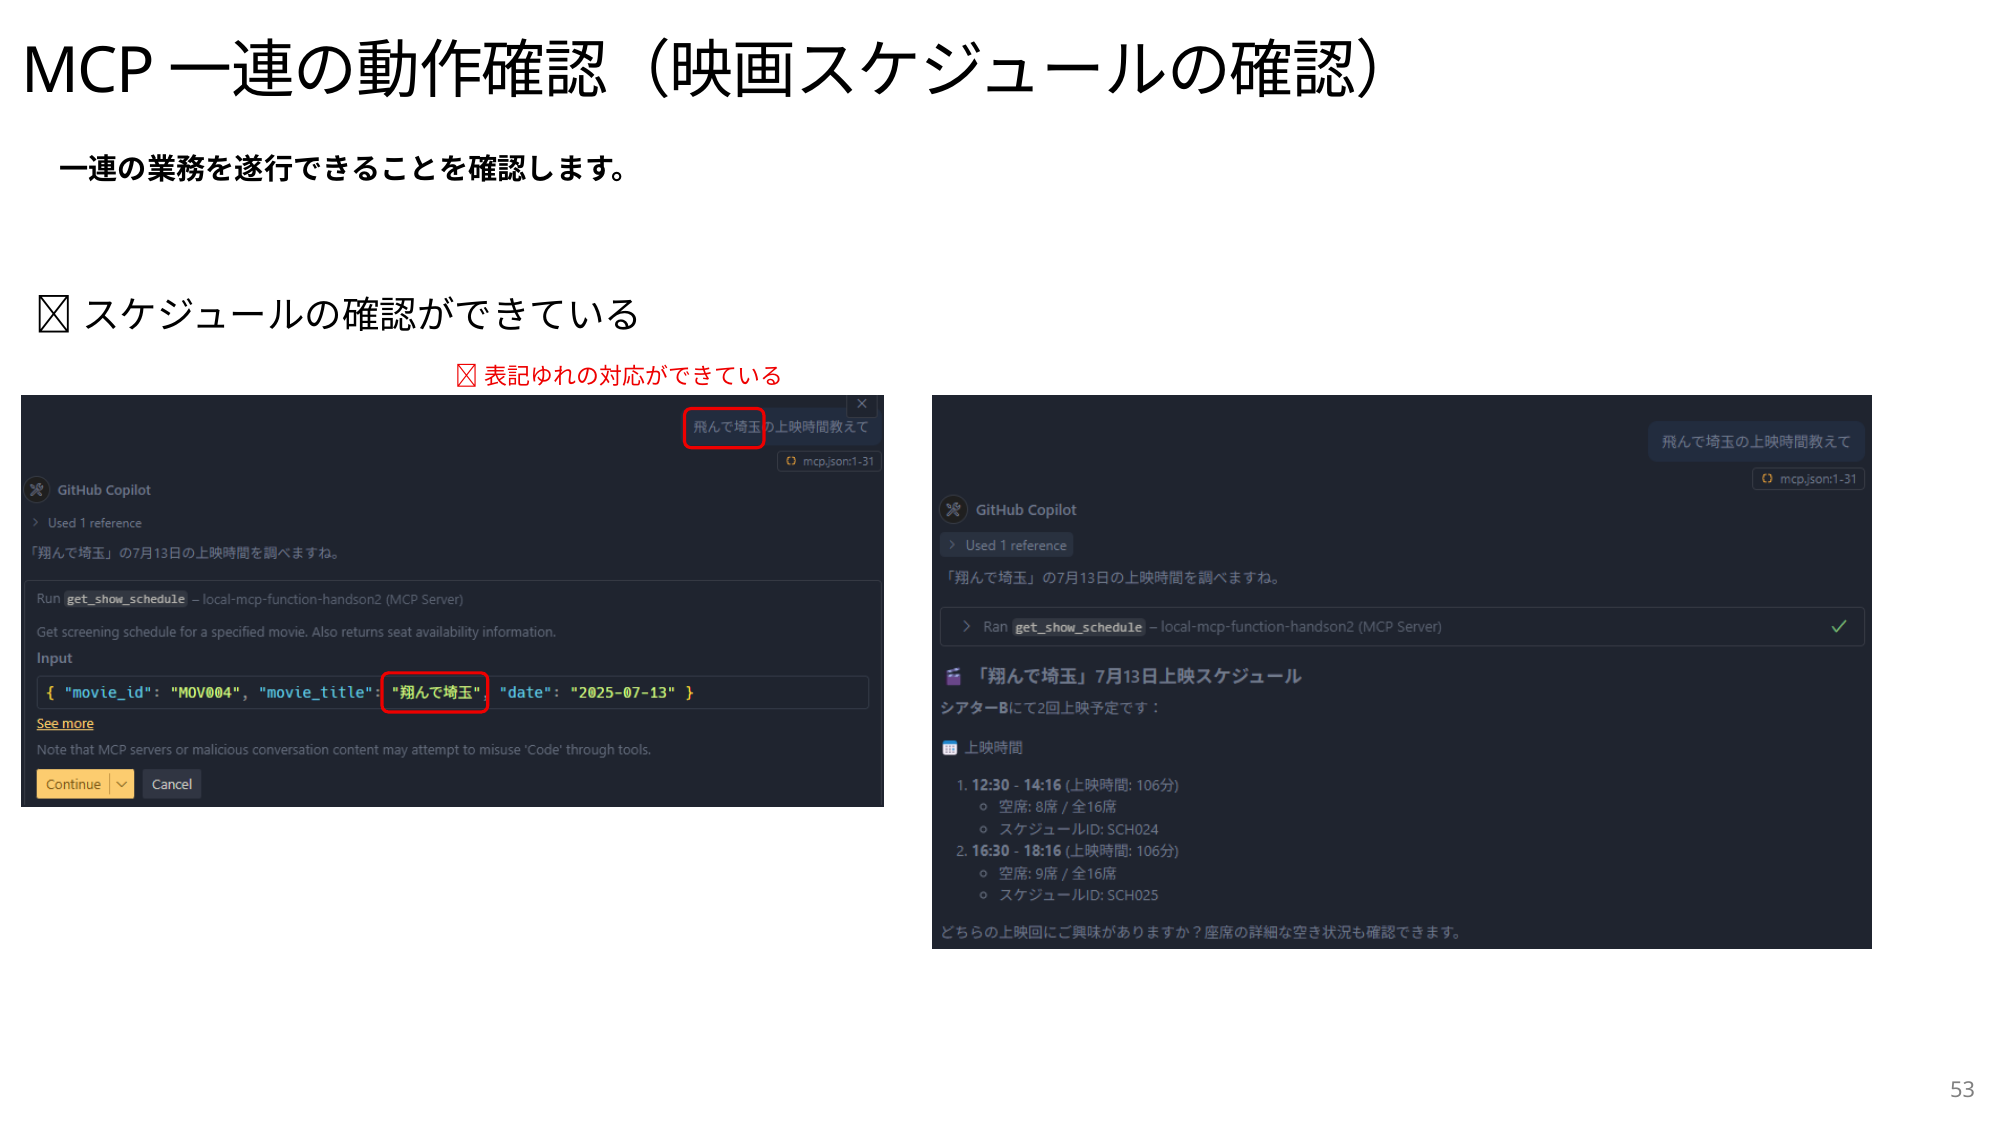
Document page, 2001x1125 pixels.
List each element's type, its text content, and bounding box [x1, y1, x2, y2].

text_box ✅表記ゆれの対応ができている [455, 361, 855, 390]
list 一連の業務を遂行できることを確認します。 [35, 116, 1934, 220]
picture [20, 395, 885, 808]
picture [931, 395, 1872, 949]
title MCP一連の動作確認（映画スケジュールの確認） [21, 28, 1747, 106]
slide_number 53 [1539, 1067, 1990, 1125]
text_box ✅スケジュールの確認ができている [21, 283, 730, 344]
